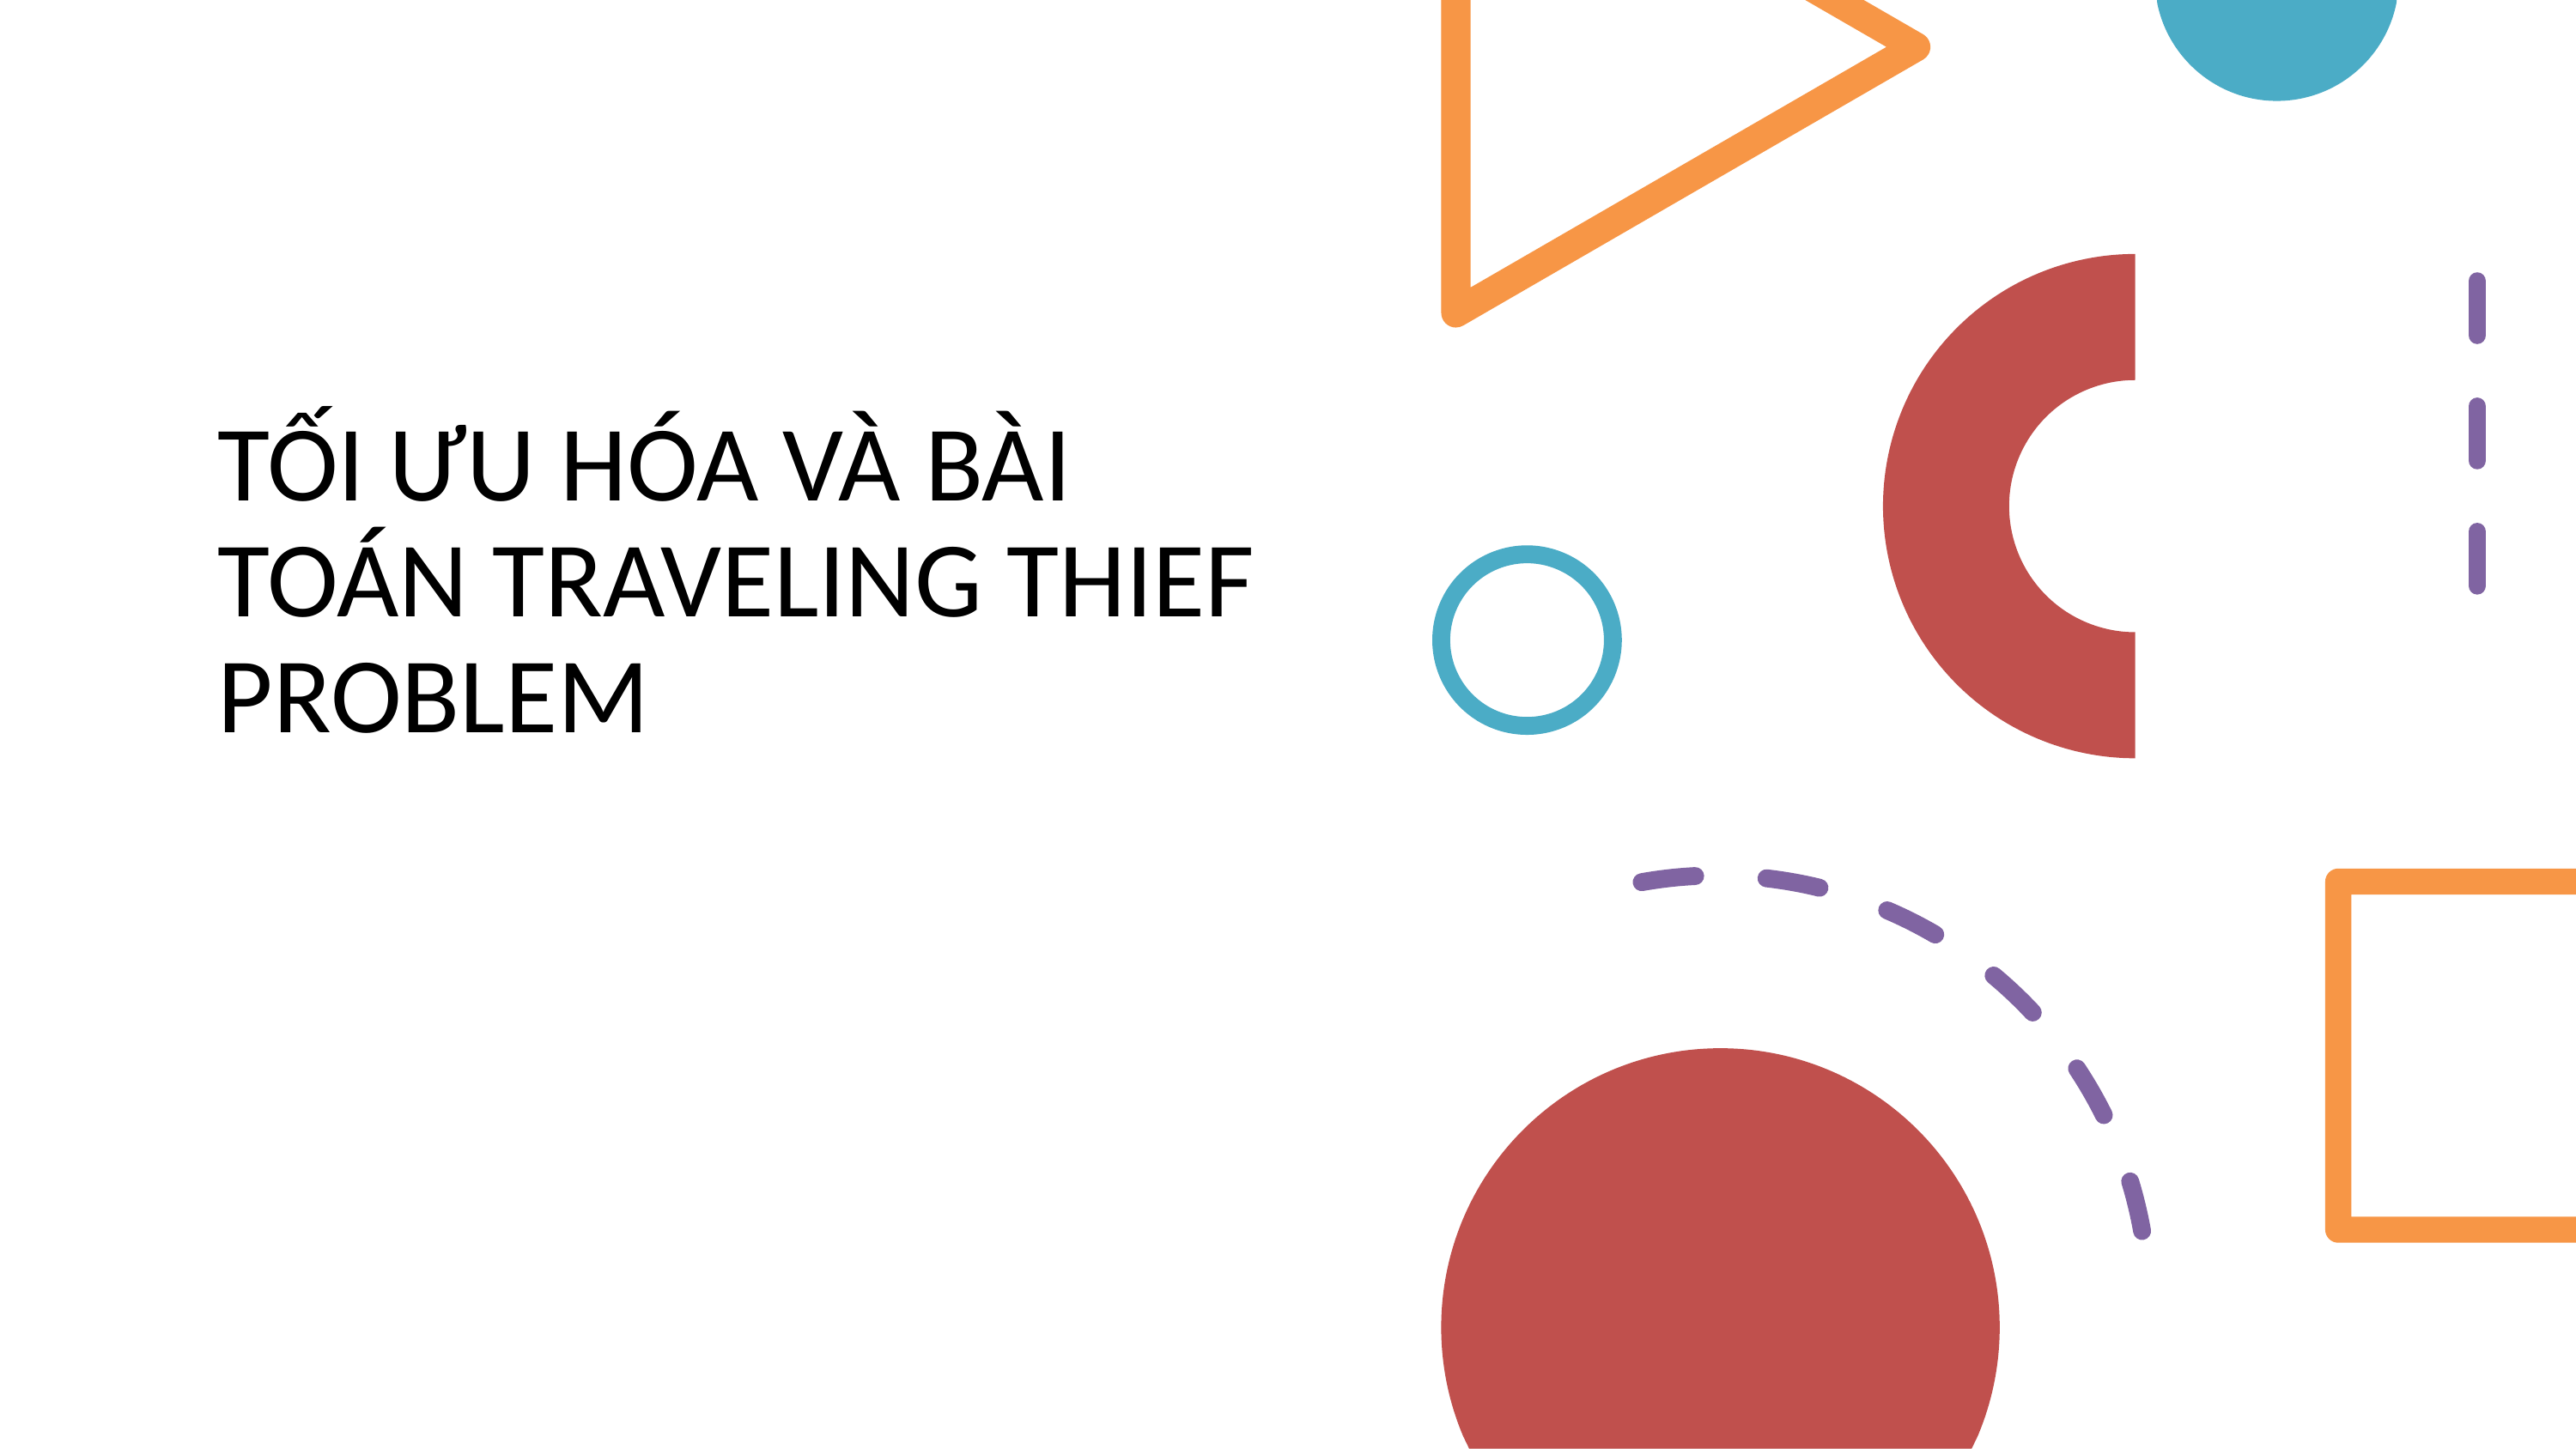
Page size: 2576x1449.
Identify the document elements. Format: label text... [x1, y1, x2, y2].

text_box TỐI ƯU HÓA VÀ BÀI TOÁN TRAVELING THIEF PROBLEM [204, 256, 1353, 764]
text_box [1641, 875, 2143, 1258]
text_box [1441, 0, 1931, 328]
text_box [0, 0, 2576, 1449]
text_box [2324, 868, 2576, 1243]
text_box [1880, 252, 2137, 761]
text_box [2154, 0, 2399, 103]
text_box [1439, 1046, 2002, 1449]
text_box [1439, 552, 1615, 728]
